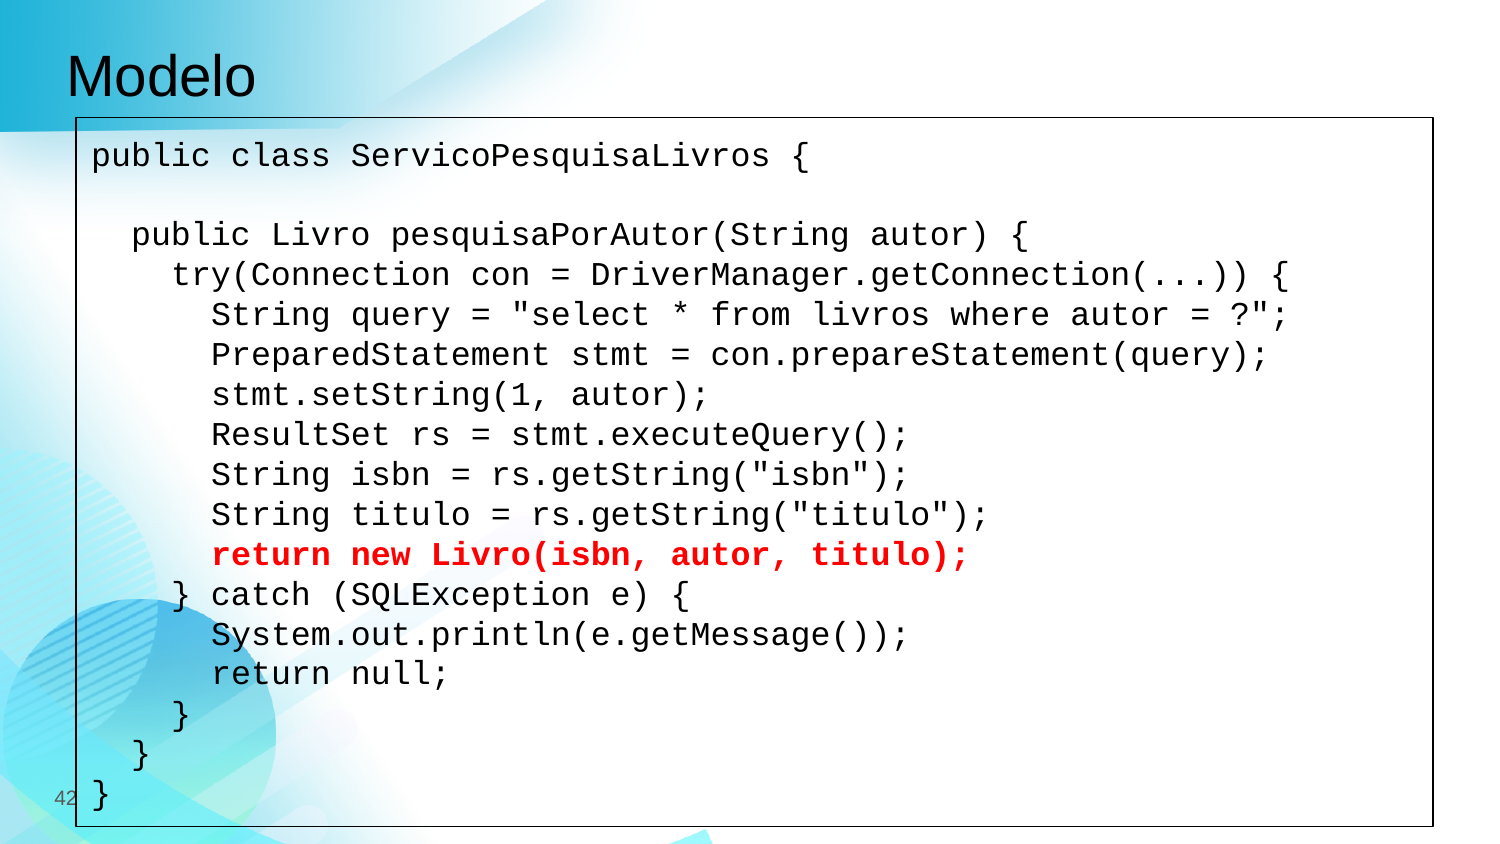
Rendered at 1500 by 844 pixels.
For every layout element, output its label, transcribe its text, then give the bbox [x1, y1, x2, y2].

title Modelo [51, 23, 1449, 117]
text_box public class ServicoPesquisaLivros { public Livro pesquisaPorAutor(String autor) { try(Connection con = DriverManager.getConnection(...)) { String query = "select * from livros where autor = ?"; PreparedStatement stmt = con.prepareStatement(query); stmt.setString(1, autor); ResultSet rs = stmt.executeQuery(); String isbn = rs.getString("isbn"); String titulo = rs.getString("titulo"); return new Livro(isbn, autor, titulo); } catch (SQLException e) { System.out.println(e.getMessage()); return null; } } } [76, 117, 1433, 827]
slide_number 42 [2, 764, 93, 830]
picture [0, 0, 1500, 844]
